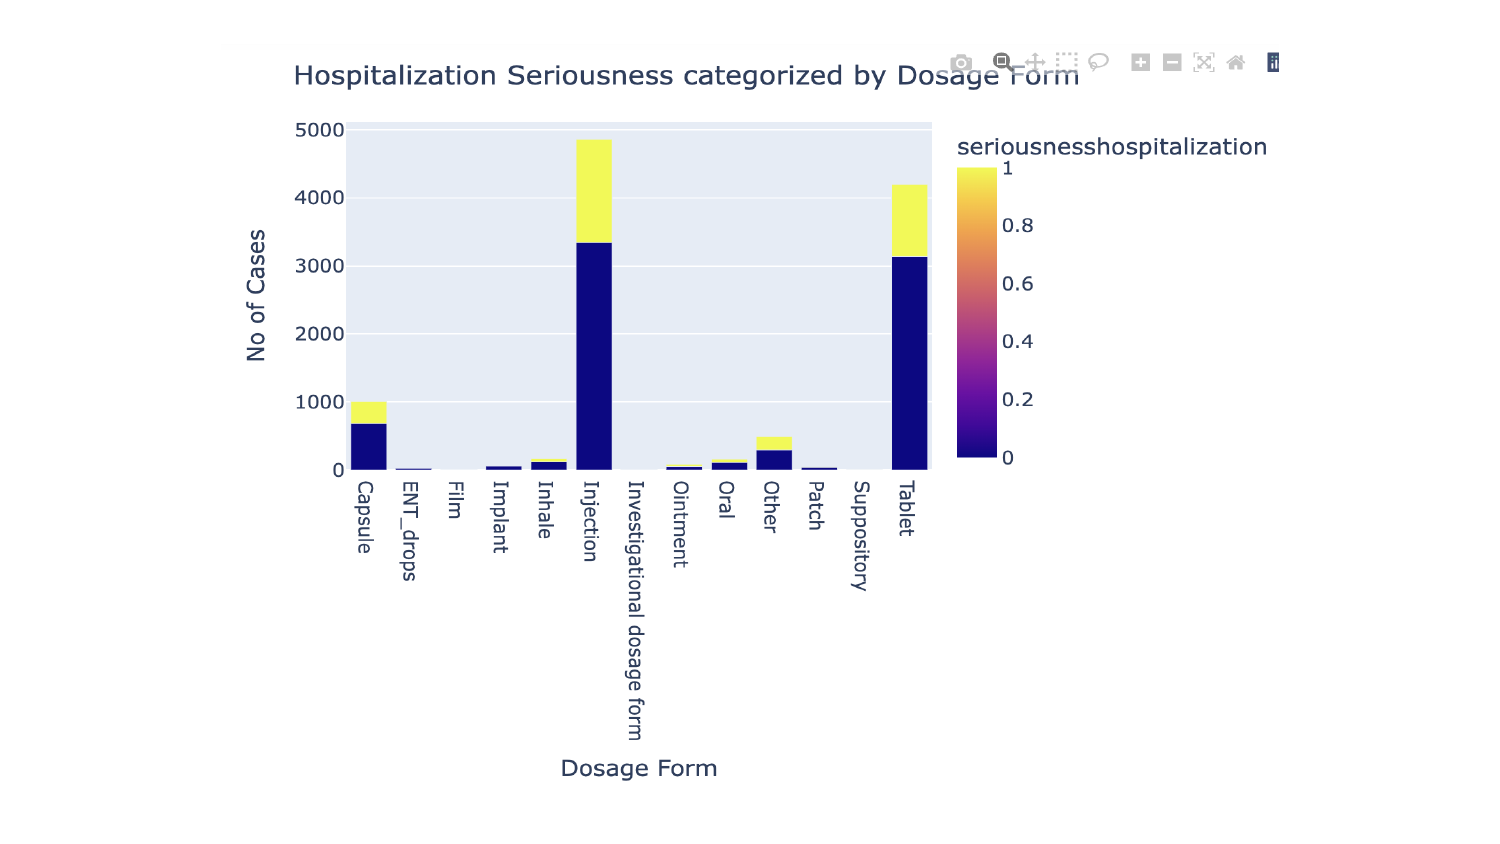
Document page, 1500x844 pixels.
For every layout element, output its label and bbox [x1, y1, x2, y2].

picture [220, 44, 1280, 800]
